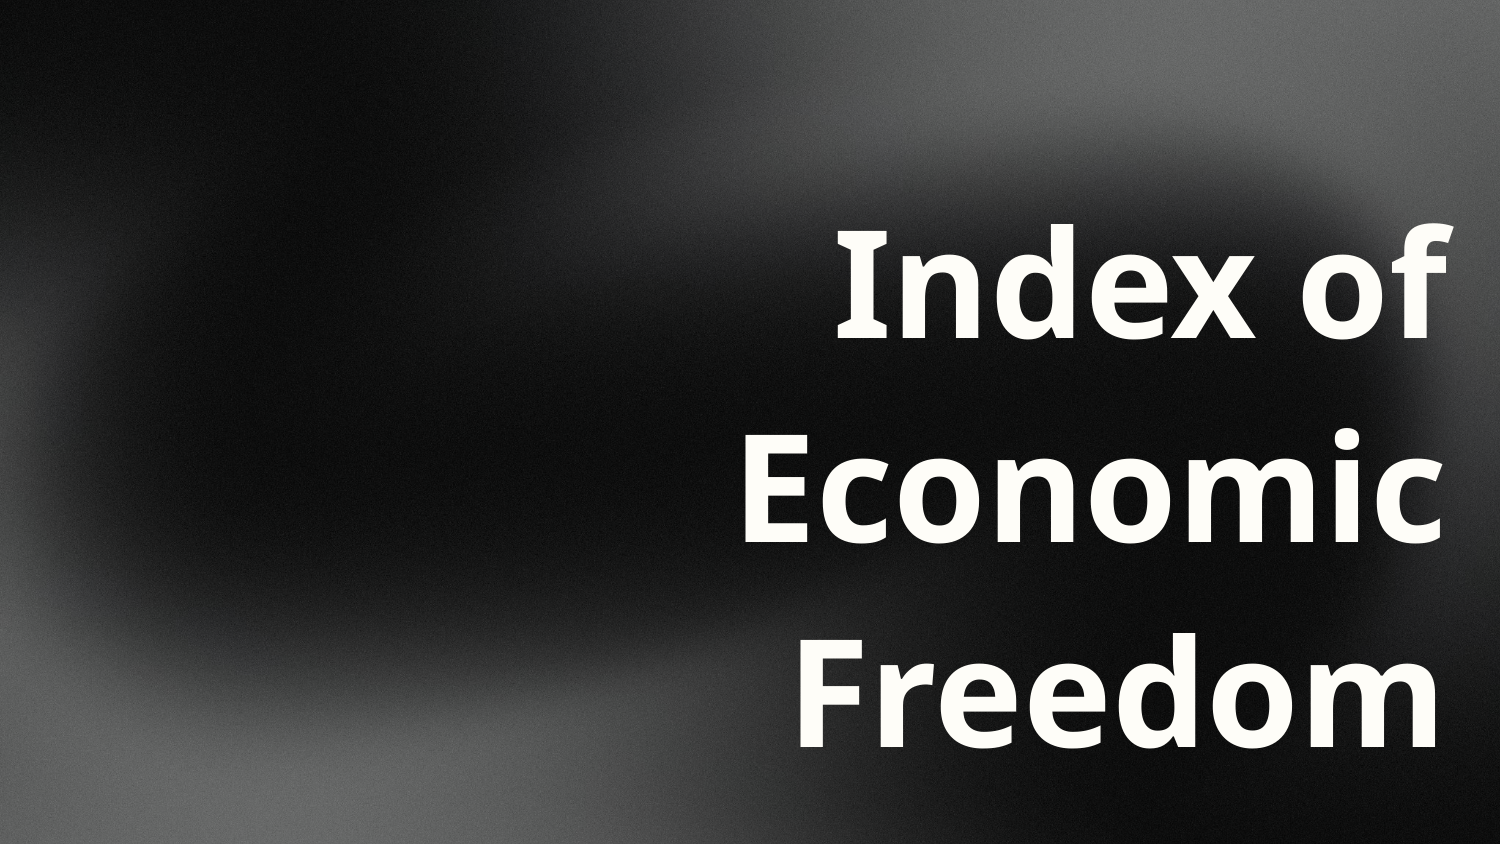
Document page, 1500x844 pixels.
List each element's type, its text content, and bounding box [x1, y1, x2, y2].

title Index of Economic Freedom [390, 104, 1463, 807]
picture [0, 0, 1500, 844]
